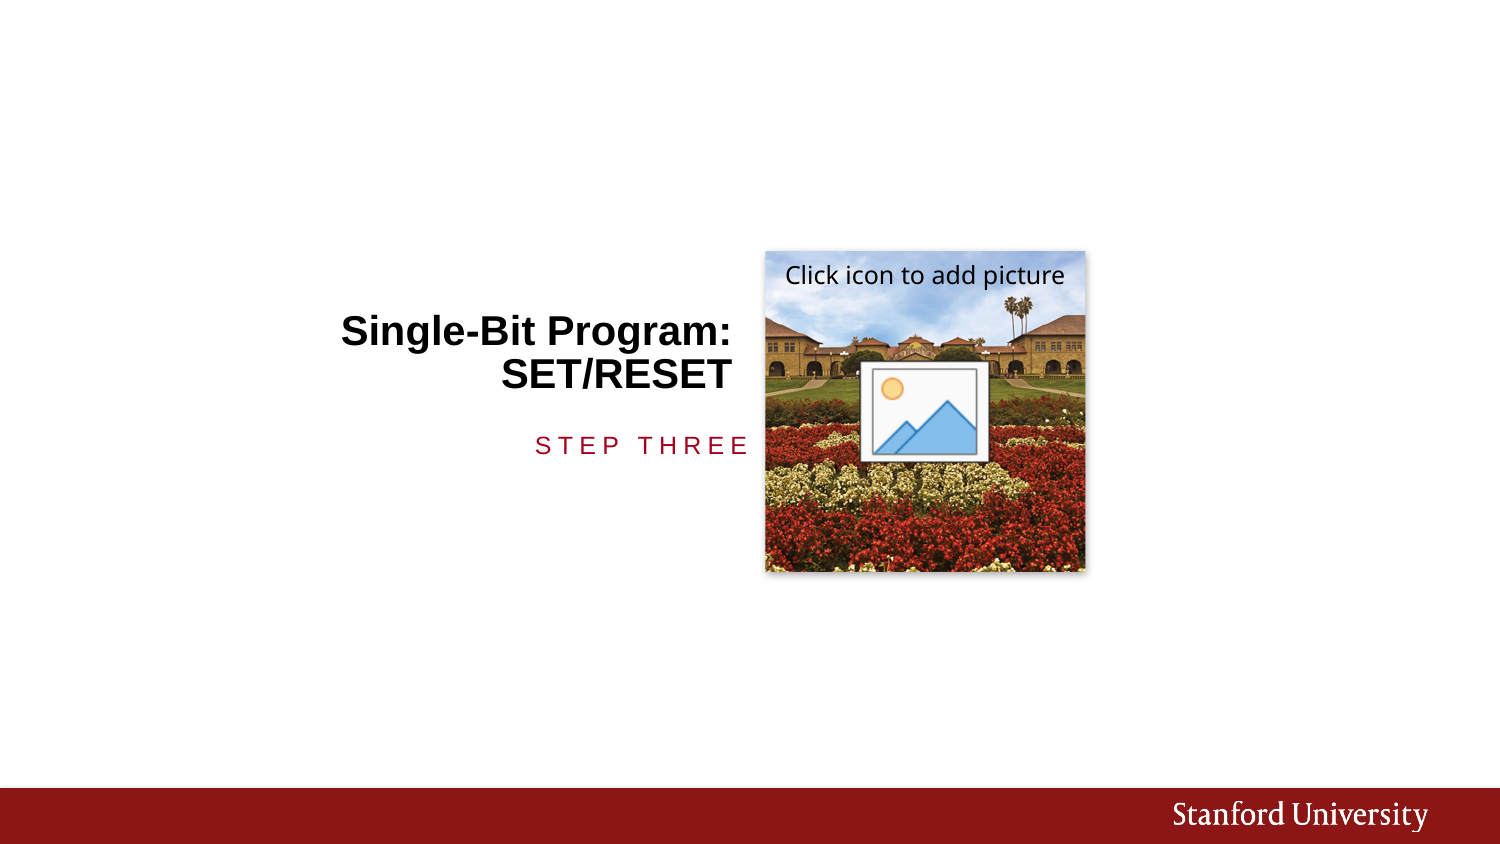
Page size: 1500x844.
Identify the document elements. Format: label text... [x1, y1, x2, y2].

title Single-Bit Program: SET/RESET [263, 252, 748, 405]
list Step Three [263, 421, 748, 575]
picture [765, 251, 1086, 573]
